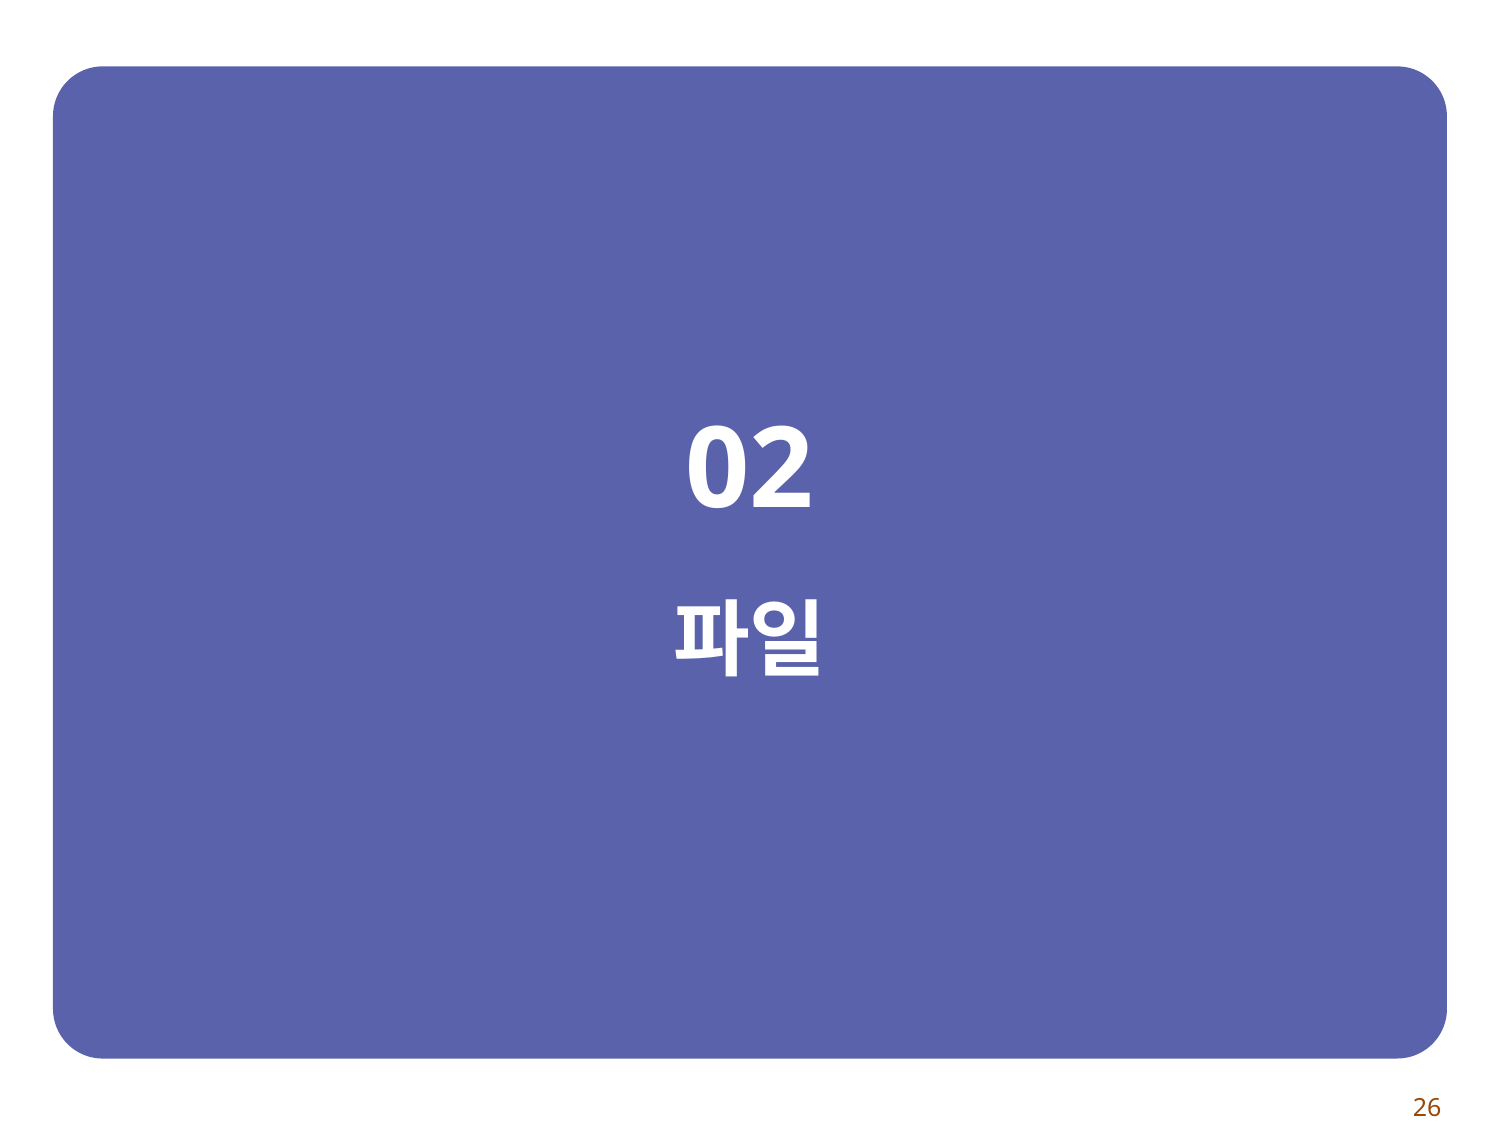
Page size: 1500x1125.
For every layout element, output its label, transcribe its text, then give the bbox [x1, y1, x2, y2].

list 02 [117, 385, 1383, 540]
list 파일 [117, 559, 1383, 715]
